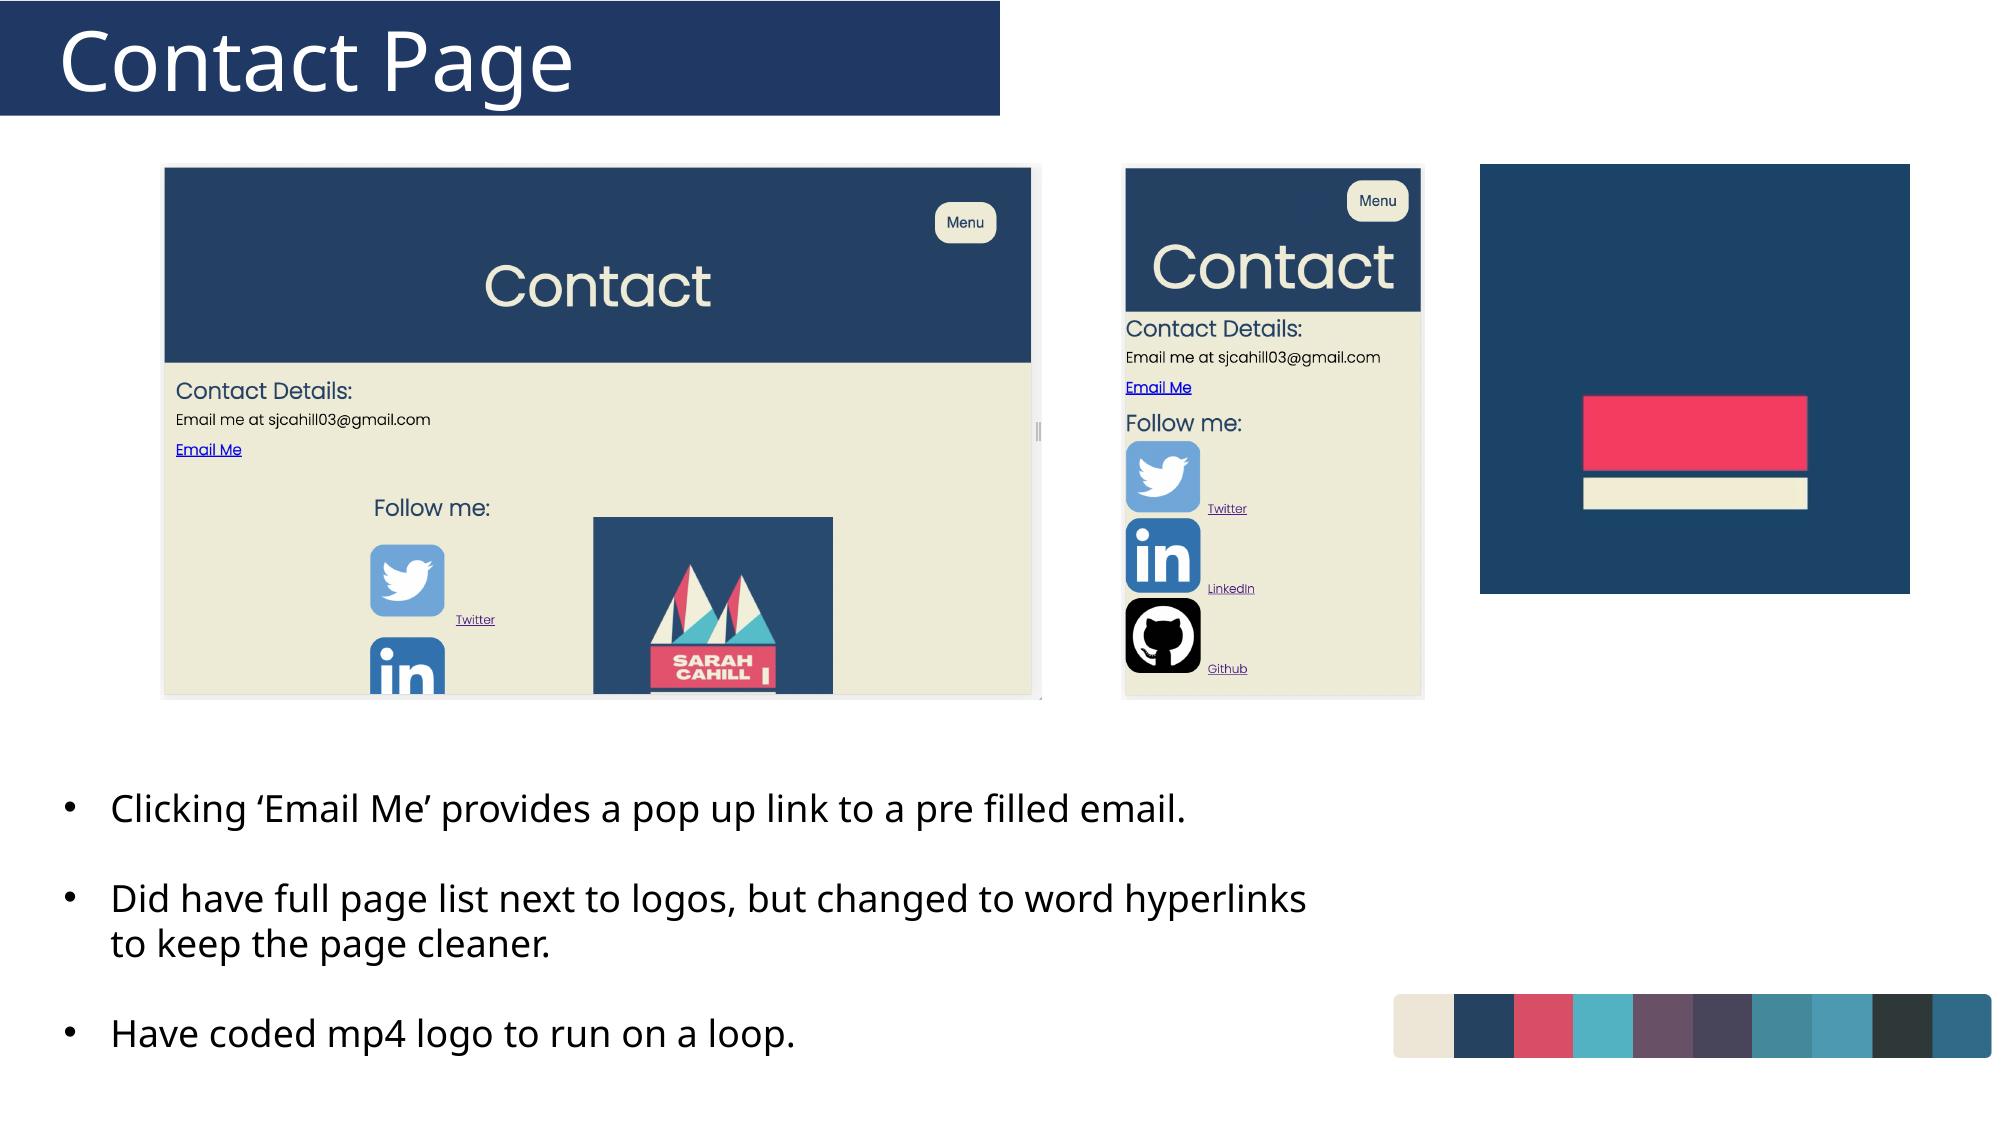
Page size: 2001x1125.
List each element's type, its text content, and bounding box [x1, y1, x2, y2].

text_box Contact Page [0, 0, 1000, 116]
picture [1121, 163, 1425, 700]
picture [160, 163, 1042, 700]
picture [1389, 990, 2000, 1061]
text_box Clicking ‘Email Me’ provides a pop up link to a pre filled email. Did have full page list next to logos, but changed to word hyperlinks to keep the page cleaner. Have coded mp4 logo to run on a loop. [48, 777, 1365, 1062]
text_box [1479, 163, 1911, 595]
